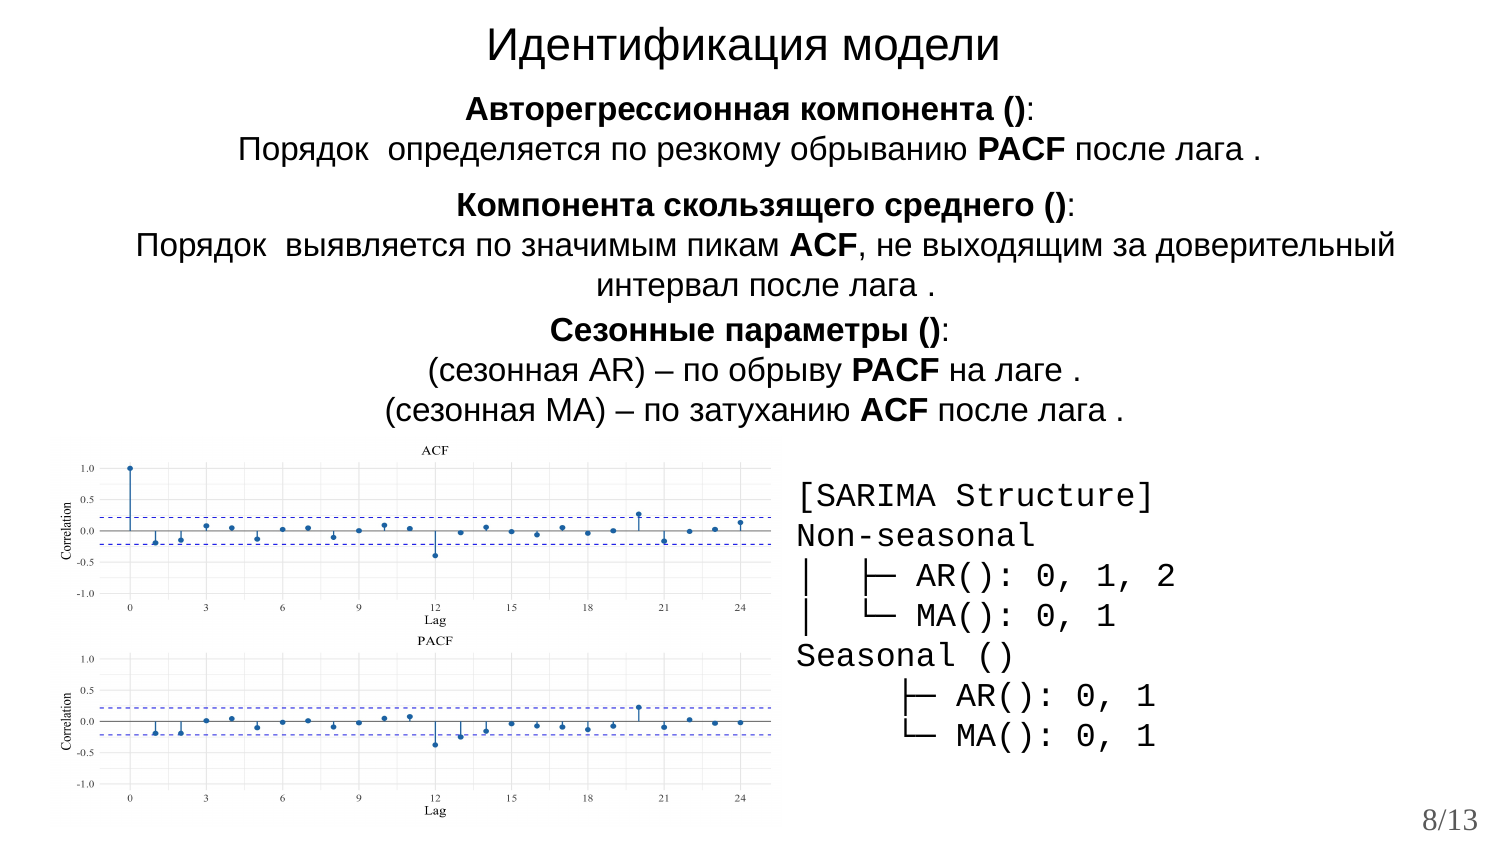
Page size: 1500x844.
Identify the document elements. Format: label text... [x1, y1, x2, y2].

picture [50, 436, 782, 827]
text_box 8/13 [1407, 792, 1500, 844]
list [51, 121, 1449, 287]
